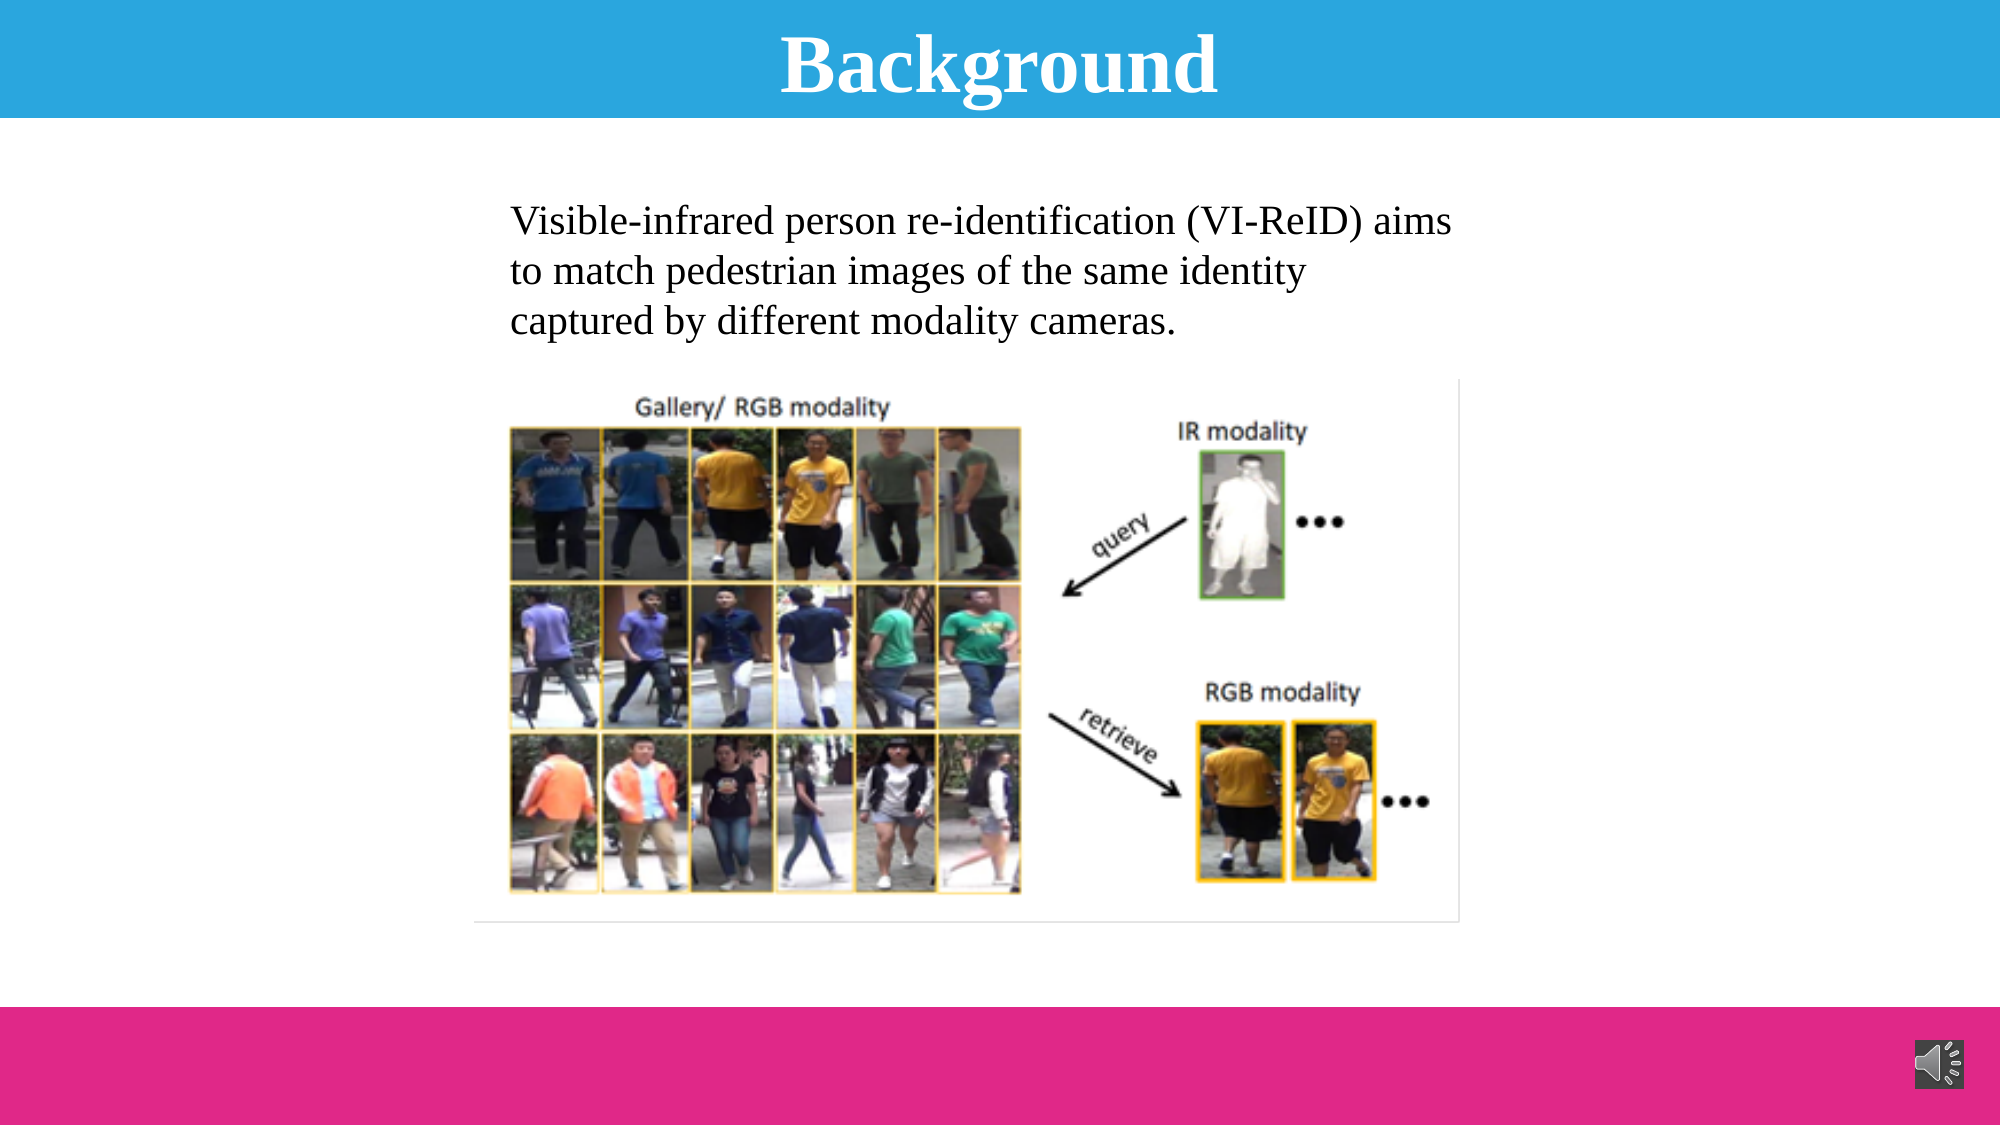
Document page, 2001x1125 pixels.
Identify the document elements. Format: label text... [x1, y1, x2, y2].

text_box Background [0, 0, 2000, 119]
text_box [0, 1006, 2000, 1125]
picture [474, 379, 1462, 925]
picture [1914, 1039, 1965, 1090]
text_box Visible-infrared person re-identification (VI-ReID) aims to match pedestrian images of the same identity captured by different modality cameras. [495, 185, 1472, 351]
